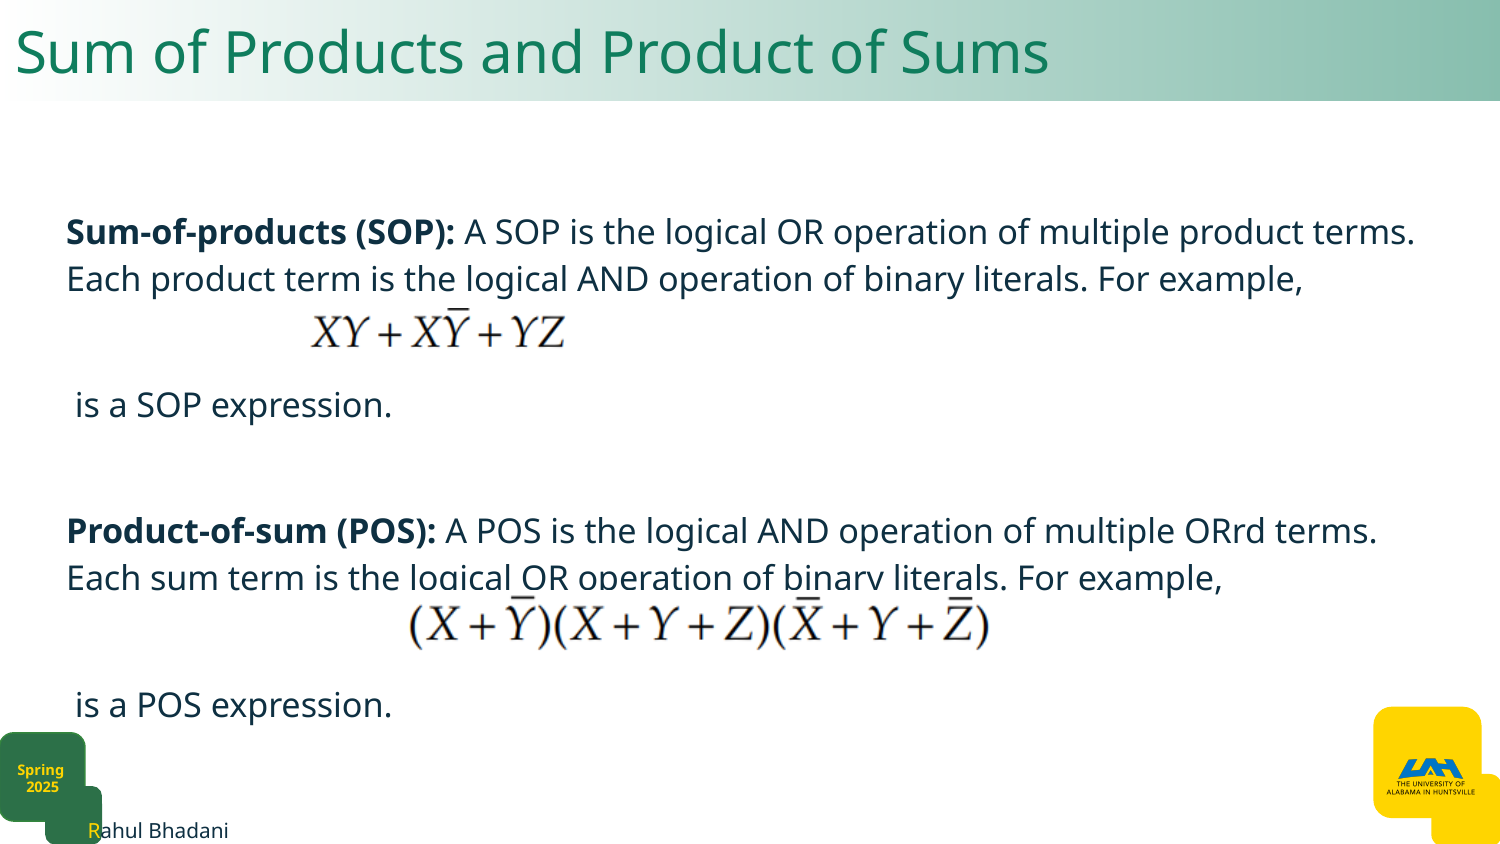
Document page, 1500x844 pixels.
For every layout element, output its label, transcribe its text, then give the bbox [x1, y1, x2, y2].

picture [395, 590, 994, 656]
list Sum-of-products (SOP): A SOP is the logical OR operation of multiple product terms. Each product term is the logical AND operation of binary literals. For example, is a SOP expression. Product-of-sum (POS): A POS is the logical AND operation of multiple ORrd terms. Each sum term is the logical OR operation of binary literals. For example, is a POS expression. [51, 189, 1449, 750]
picture [1386, 758, 1475, 795]
picture [300, 308, 569, 355]
title Sum of Products and Product of Sums [0, 0, 1500, 101]
